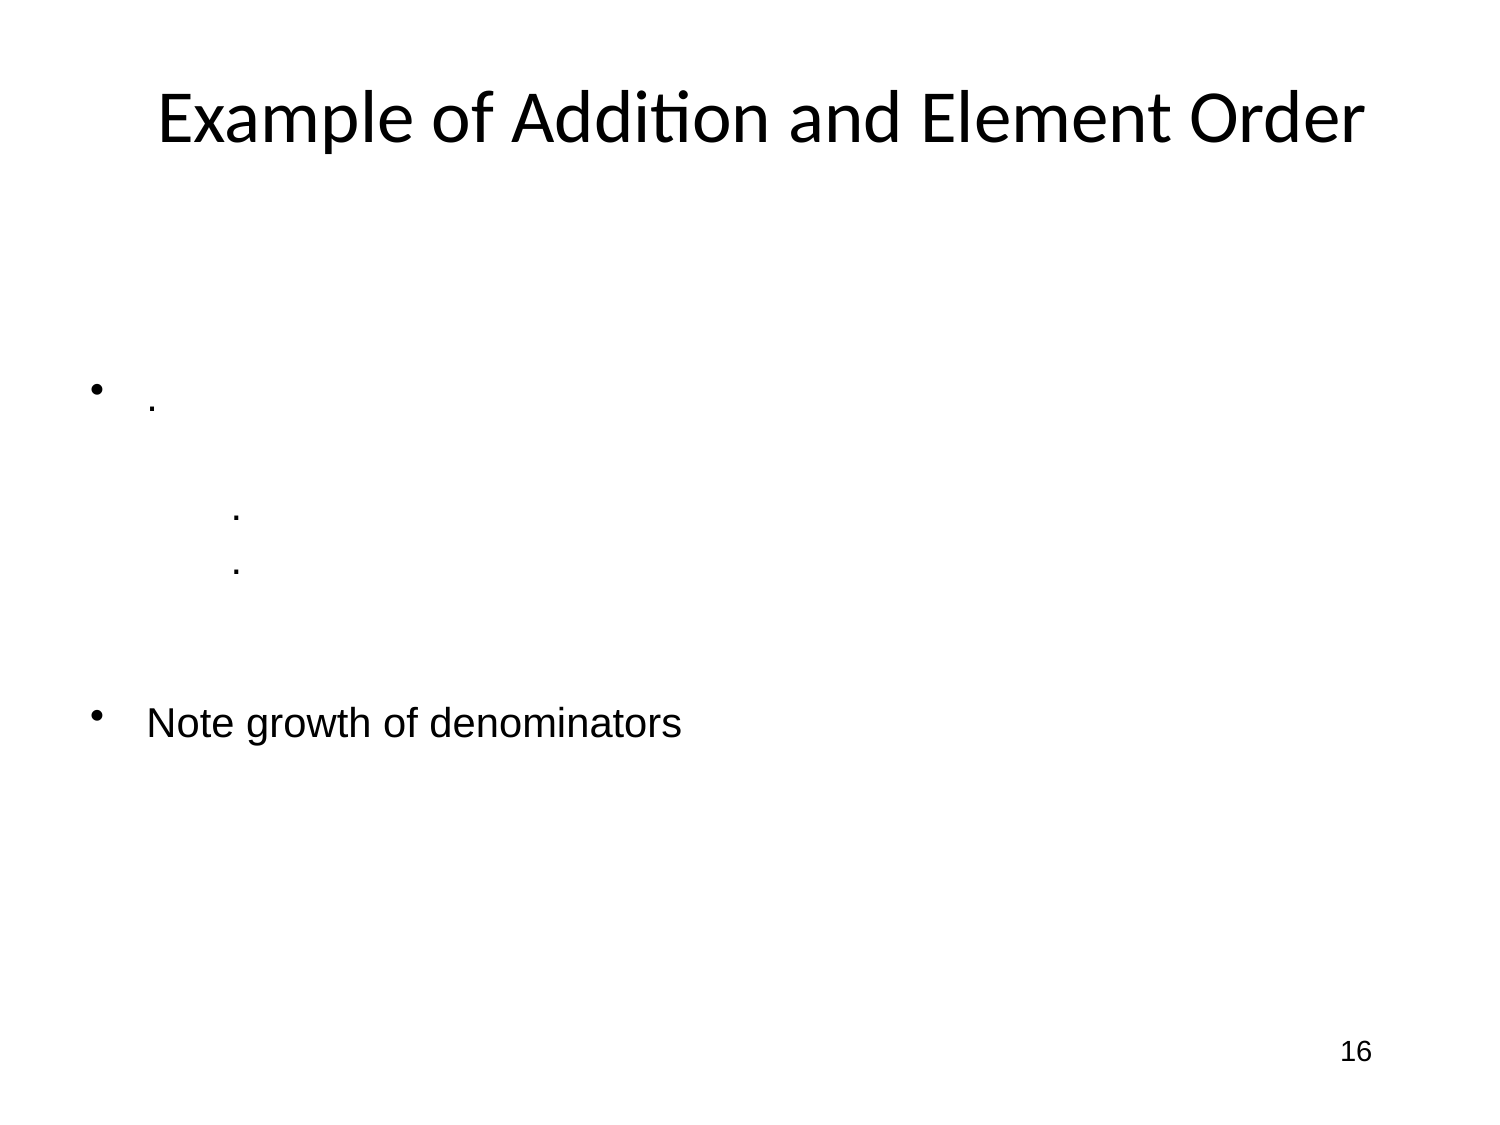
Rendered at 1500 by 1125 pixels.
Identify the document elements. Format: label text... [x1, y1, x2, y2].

title Example of Addition and Element Order [74, 49, 1451, 176]
slide_number 16 [1074, 1024, 1388, 1101]
